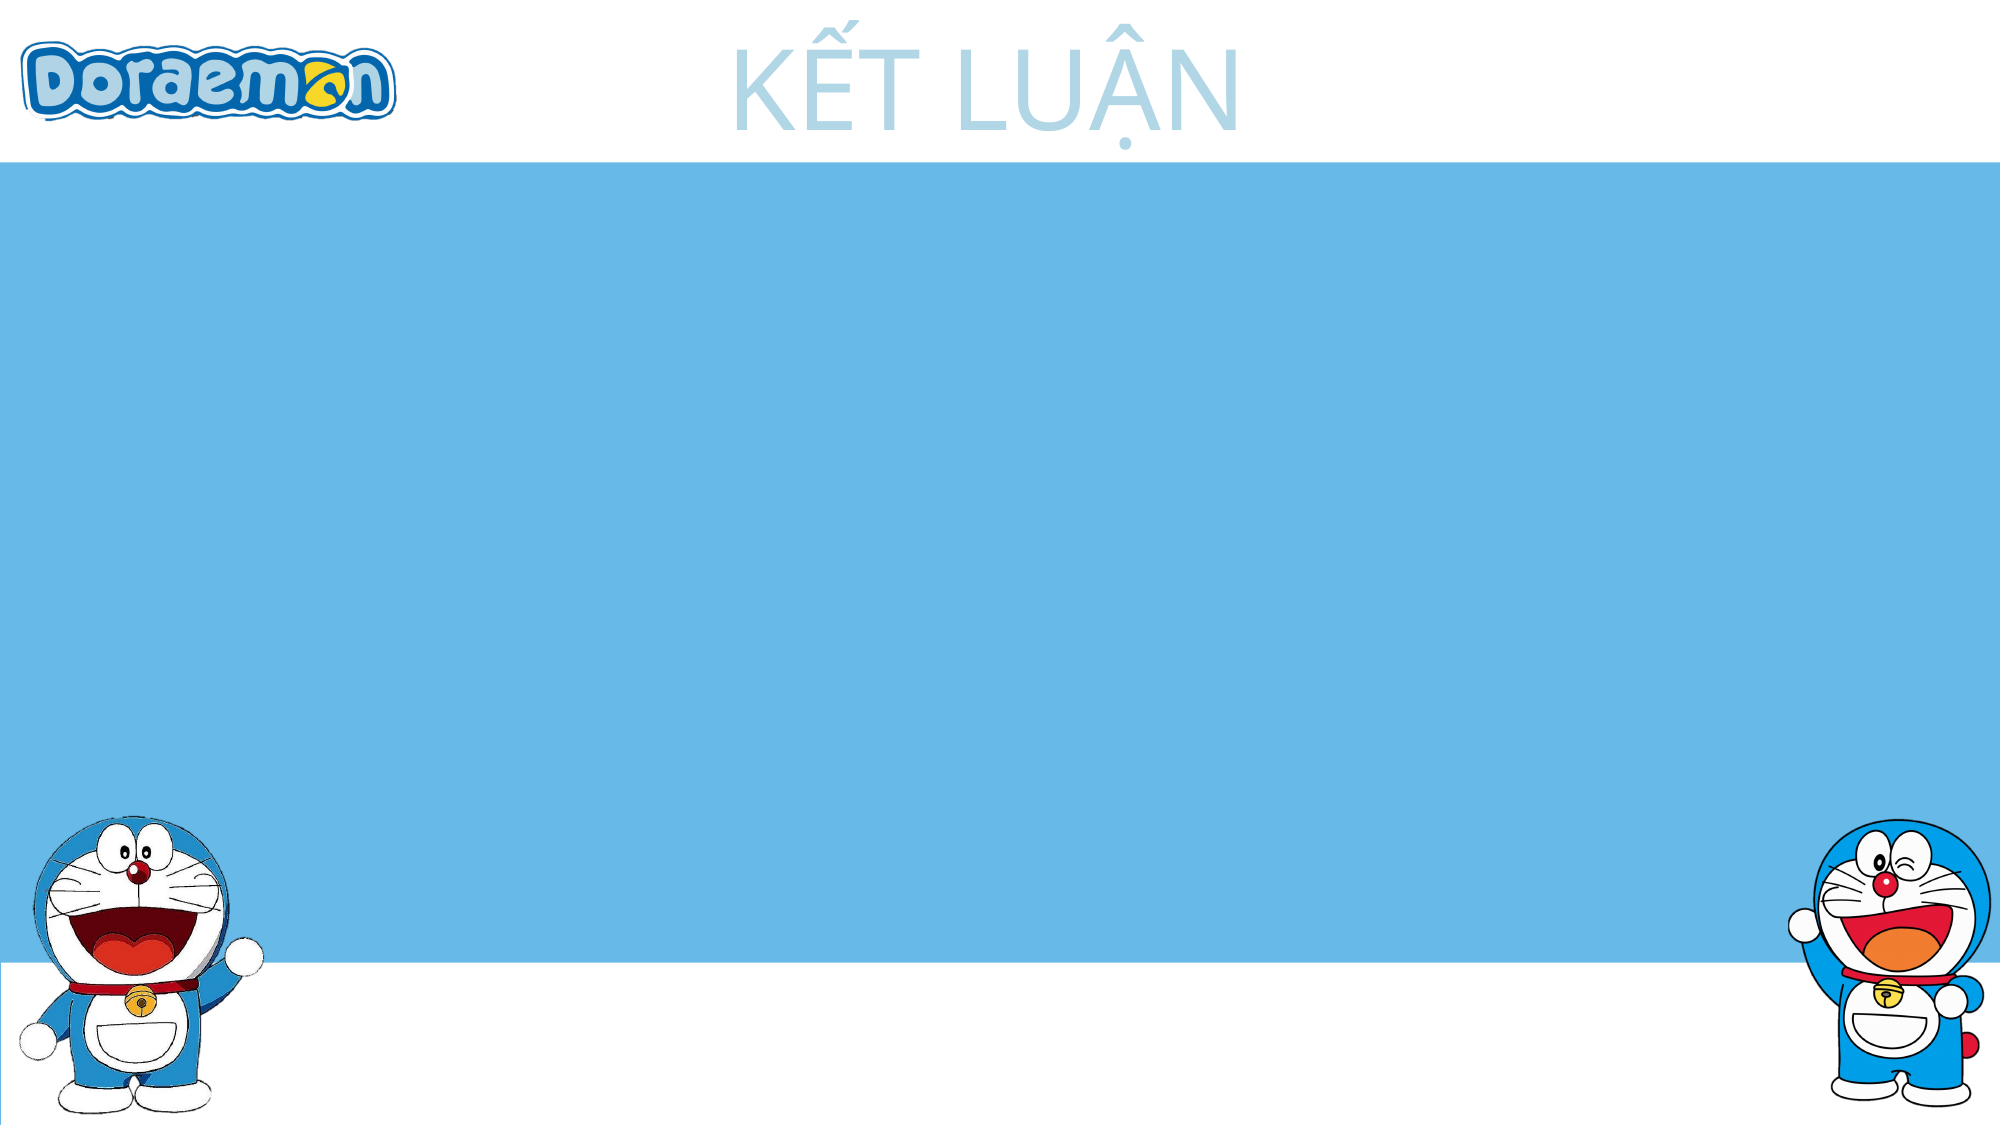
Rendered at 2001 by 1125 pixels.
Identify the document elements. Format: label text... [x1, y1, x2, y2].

text_box [0, 163, 2000, 962]
picture [1779, 808, 1999, 1118]
text_box [0, 0, 2000, 163]
text_box [299, 962, 2000, 1125]
picture [20, 41, 398, 123]
picture [0, 795, 299, 1125]
text_box KẾT LUẬN [602, 10, 1400, 161]
